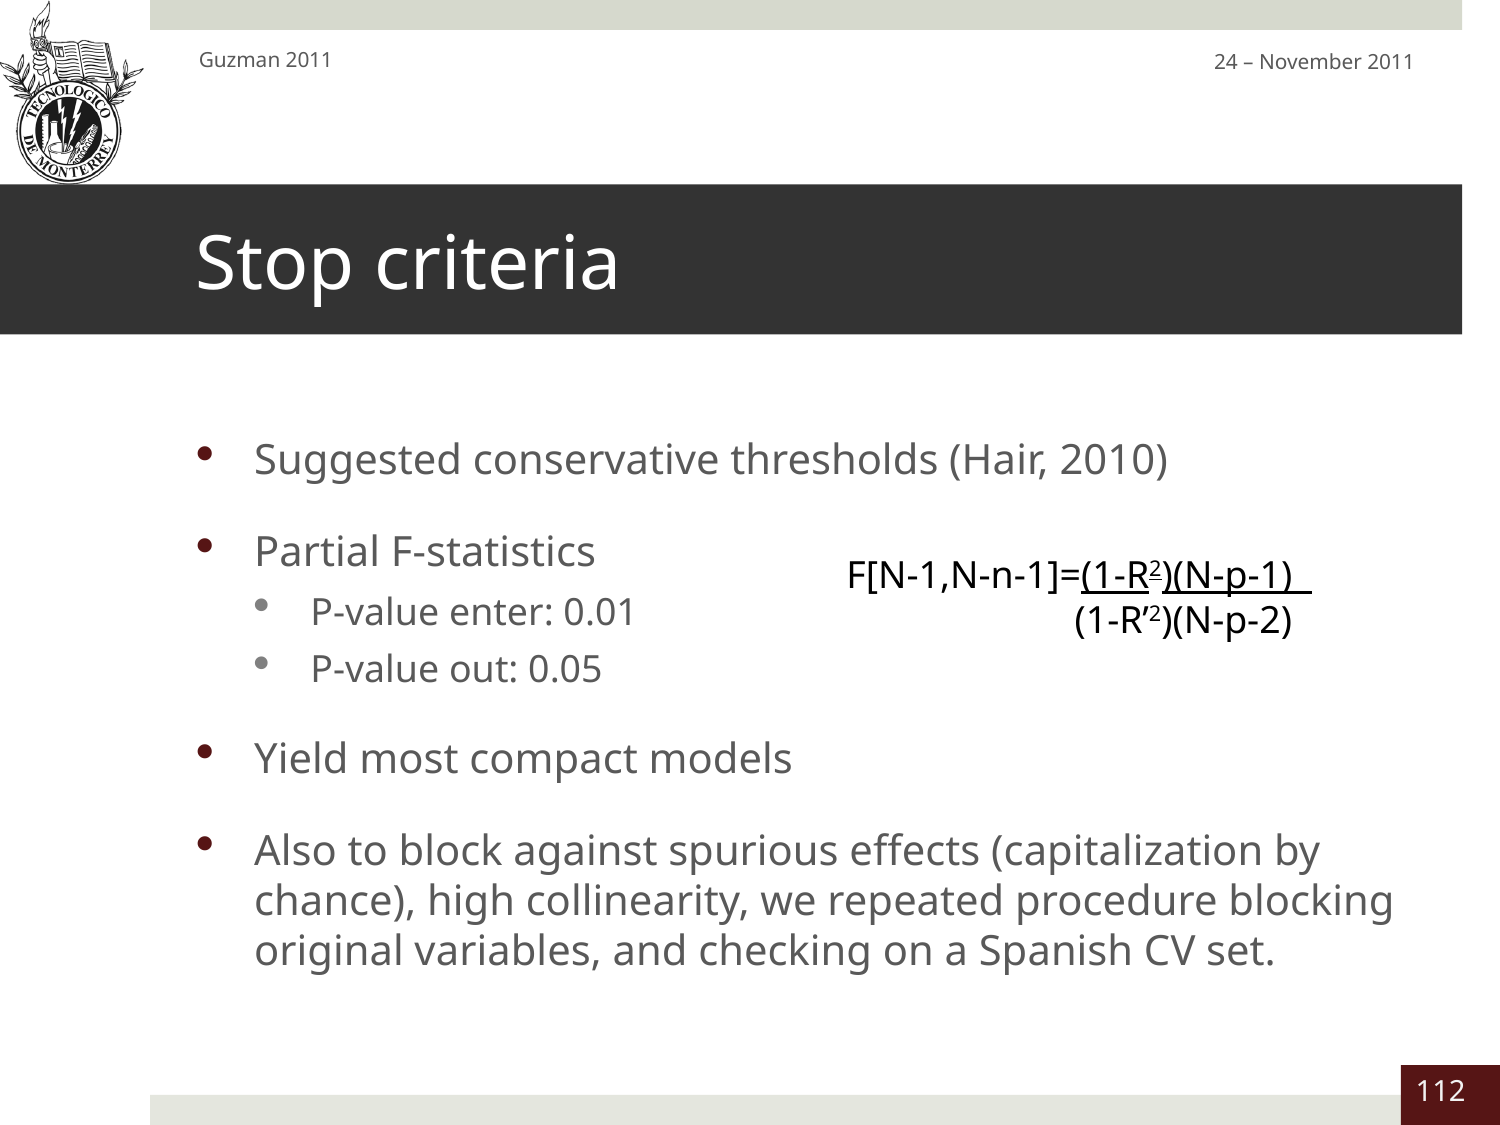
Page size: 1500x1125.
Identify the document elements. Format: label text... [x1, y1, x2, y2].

footer Guzman 2011 [183, 30, 659, 91]
picture [0, 0, 145, 184]
title Stop criteria [0, 184, 1463, 335]
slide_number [1079, 30, 1430, 91]
text_box F[N-1,N-n-1]=(1-R2)(N-p-1) (1-R’2)(N-p-2) [831, 543, 1327, 648]
list Suggested conservative thresholds (Hair, 2010) Partial F-statistics P-value enter: 0.01 P-value out: 0.05 Yield most compact models Also to block against spurious effects (capitalization by chance), high collinearity, we repeated procedure blocking original variables, and checking on a Spanish CV set. [182, 425, 1432, 1028]
